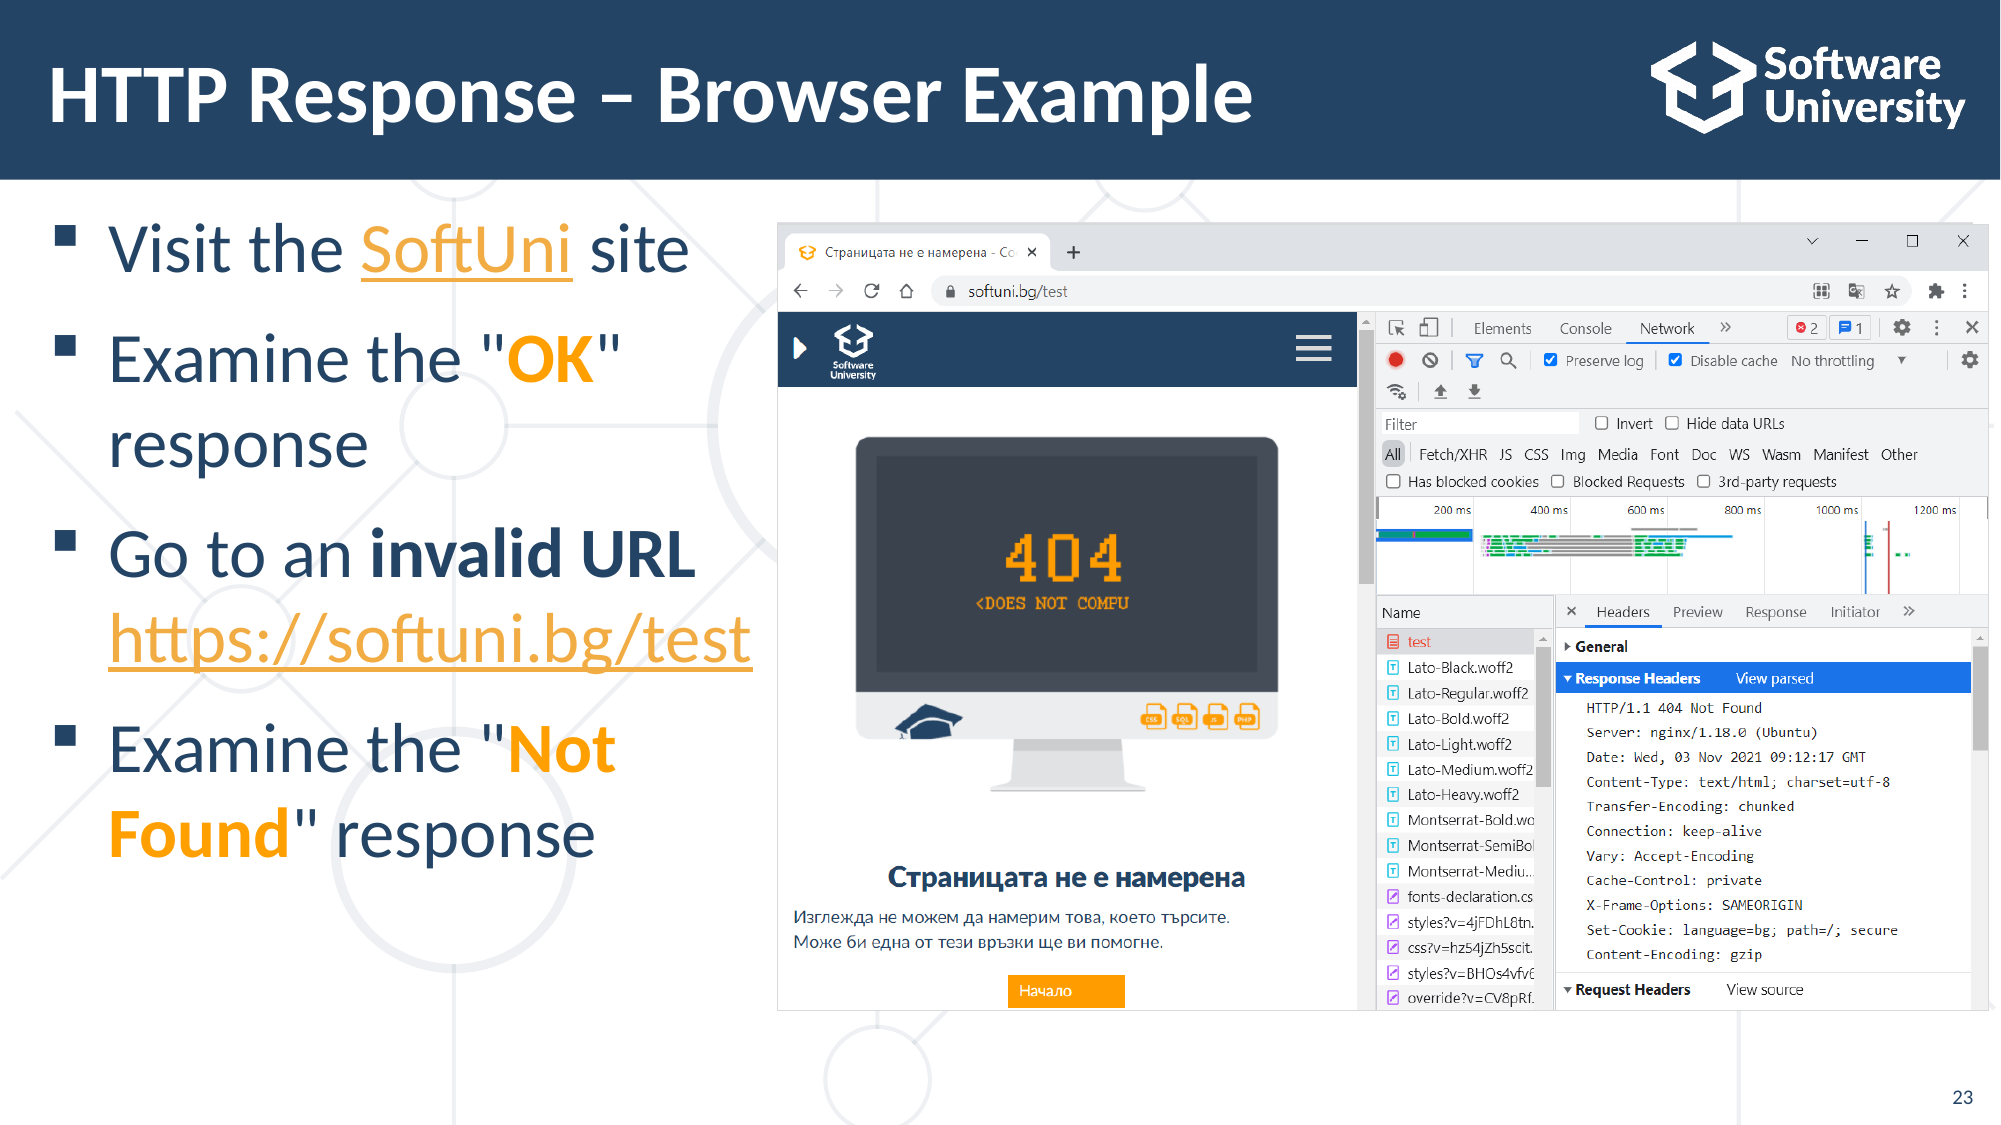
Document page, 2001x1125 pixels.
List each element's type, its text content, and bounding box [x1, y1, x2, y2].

picture [776, 222, 1989, 1011]
list Visit the SoftUni site Examine the "OK" response Go to an invalid URL https://softuni.bg/test Examine the "Not Found" response [31, 196, 838, 1103]
title HTTP Response – Browser Example [31, 16, 1625, 162]
picture [1651, 41, 1966, 134]
slide_number 23 [1928, 1067, 1989, 1117]
